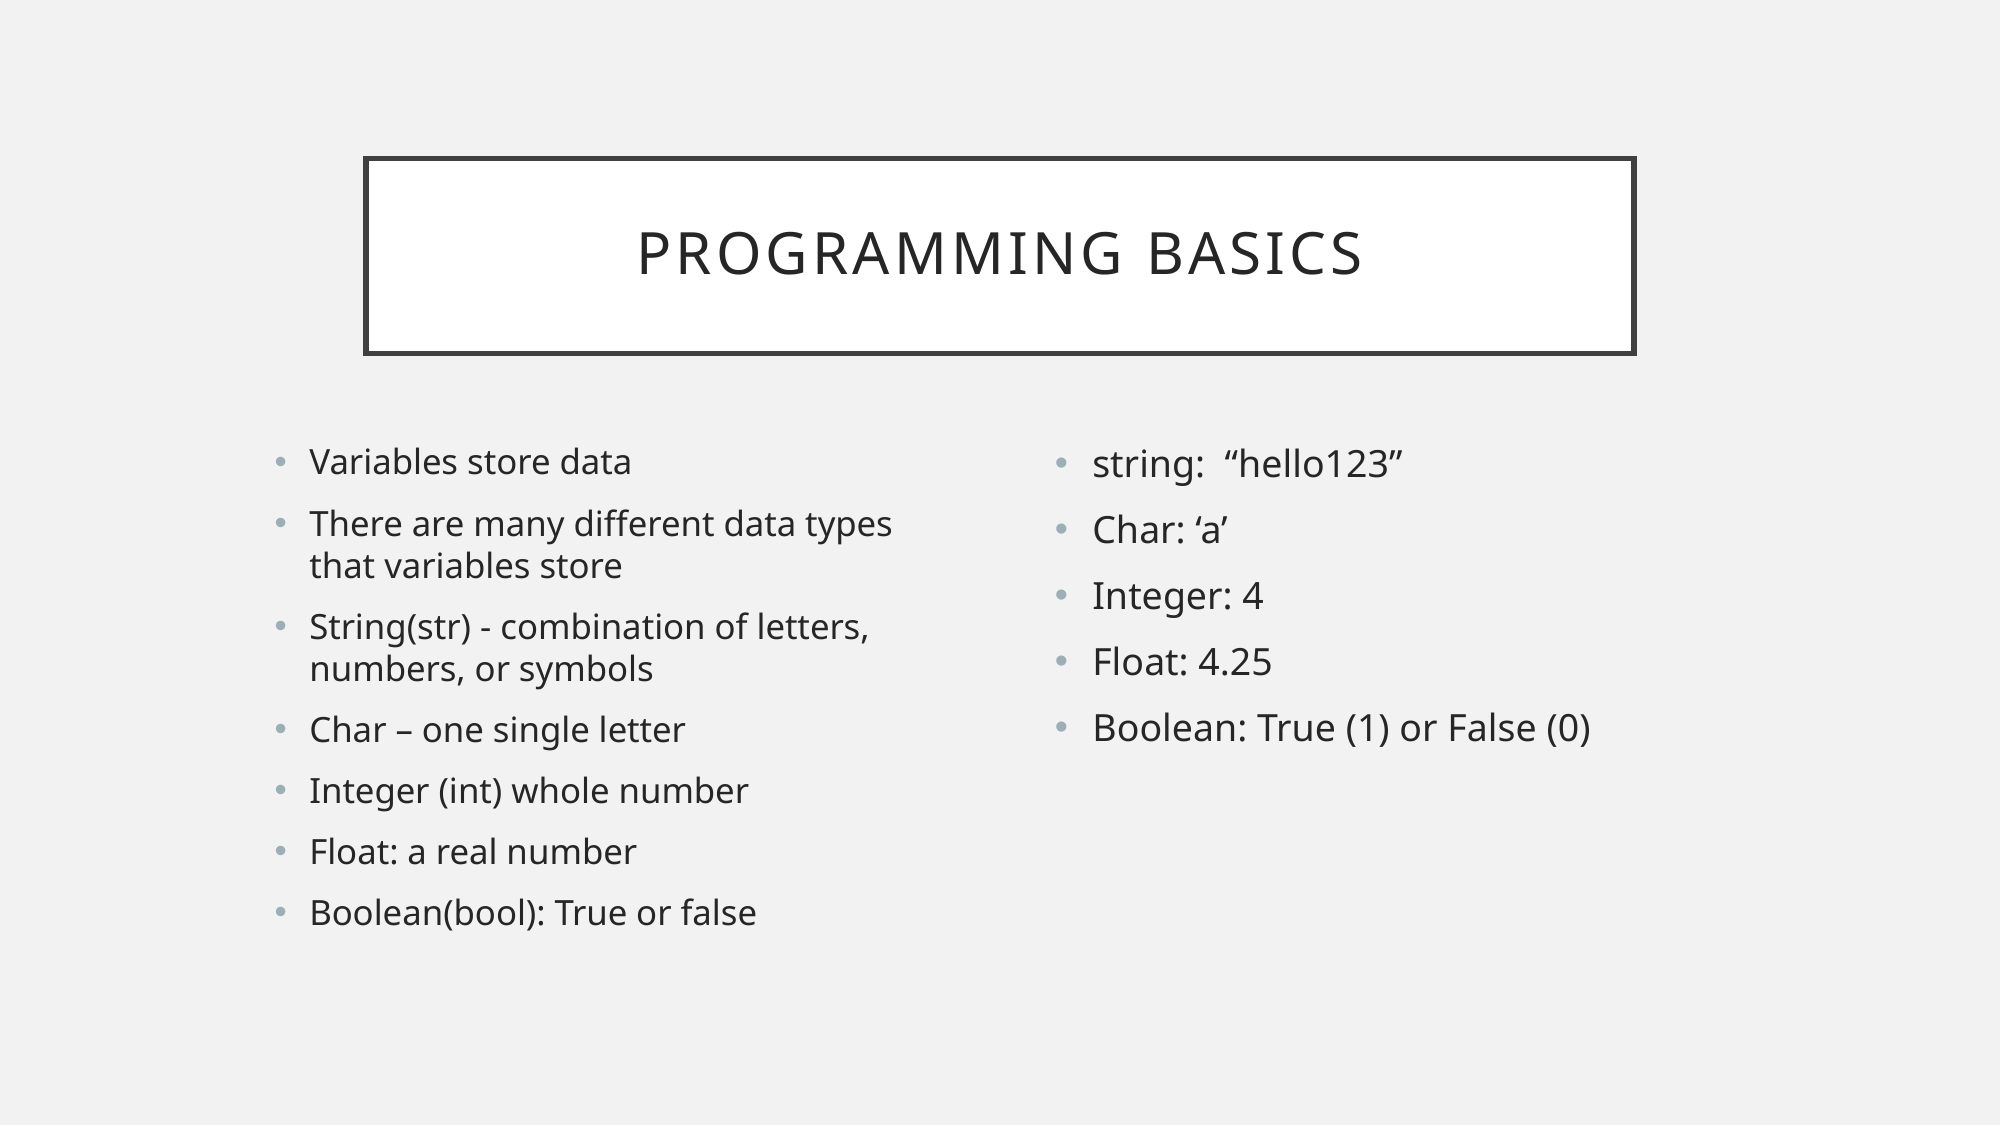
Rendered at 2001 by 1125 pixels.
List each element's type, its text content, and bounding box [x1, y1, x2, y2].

list string: “hello123” Char: ‘a’ Integer: 4 Float: 4.25 Boolean: True (1) or False (0) [1039, 432, 1741, 942]
title programming basics [363, 156, 1637, 356]
list Variables store data There are many different data types that variables store String(str) - combination of letters, numbers, or symbols Char – one single letter Integer (int) whole number Float: a real number Boolean(bool): True or false [259, 432, 961, 942]
